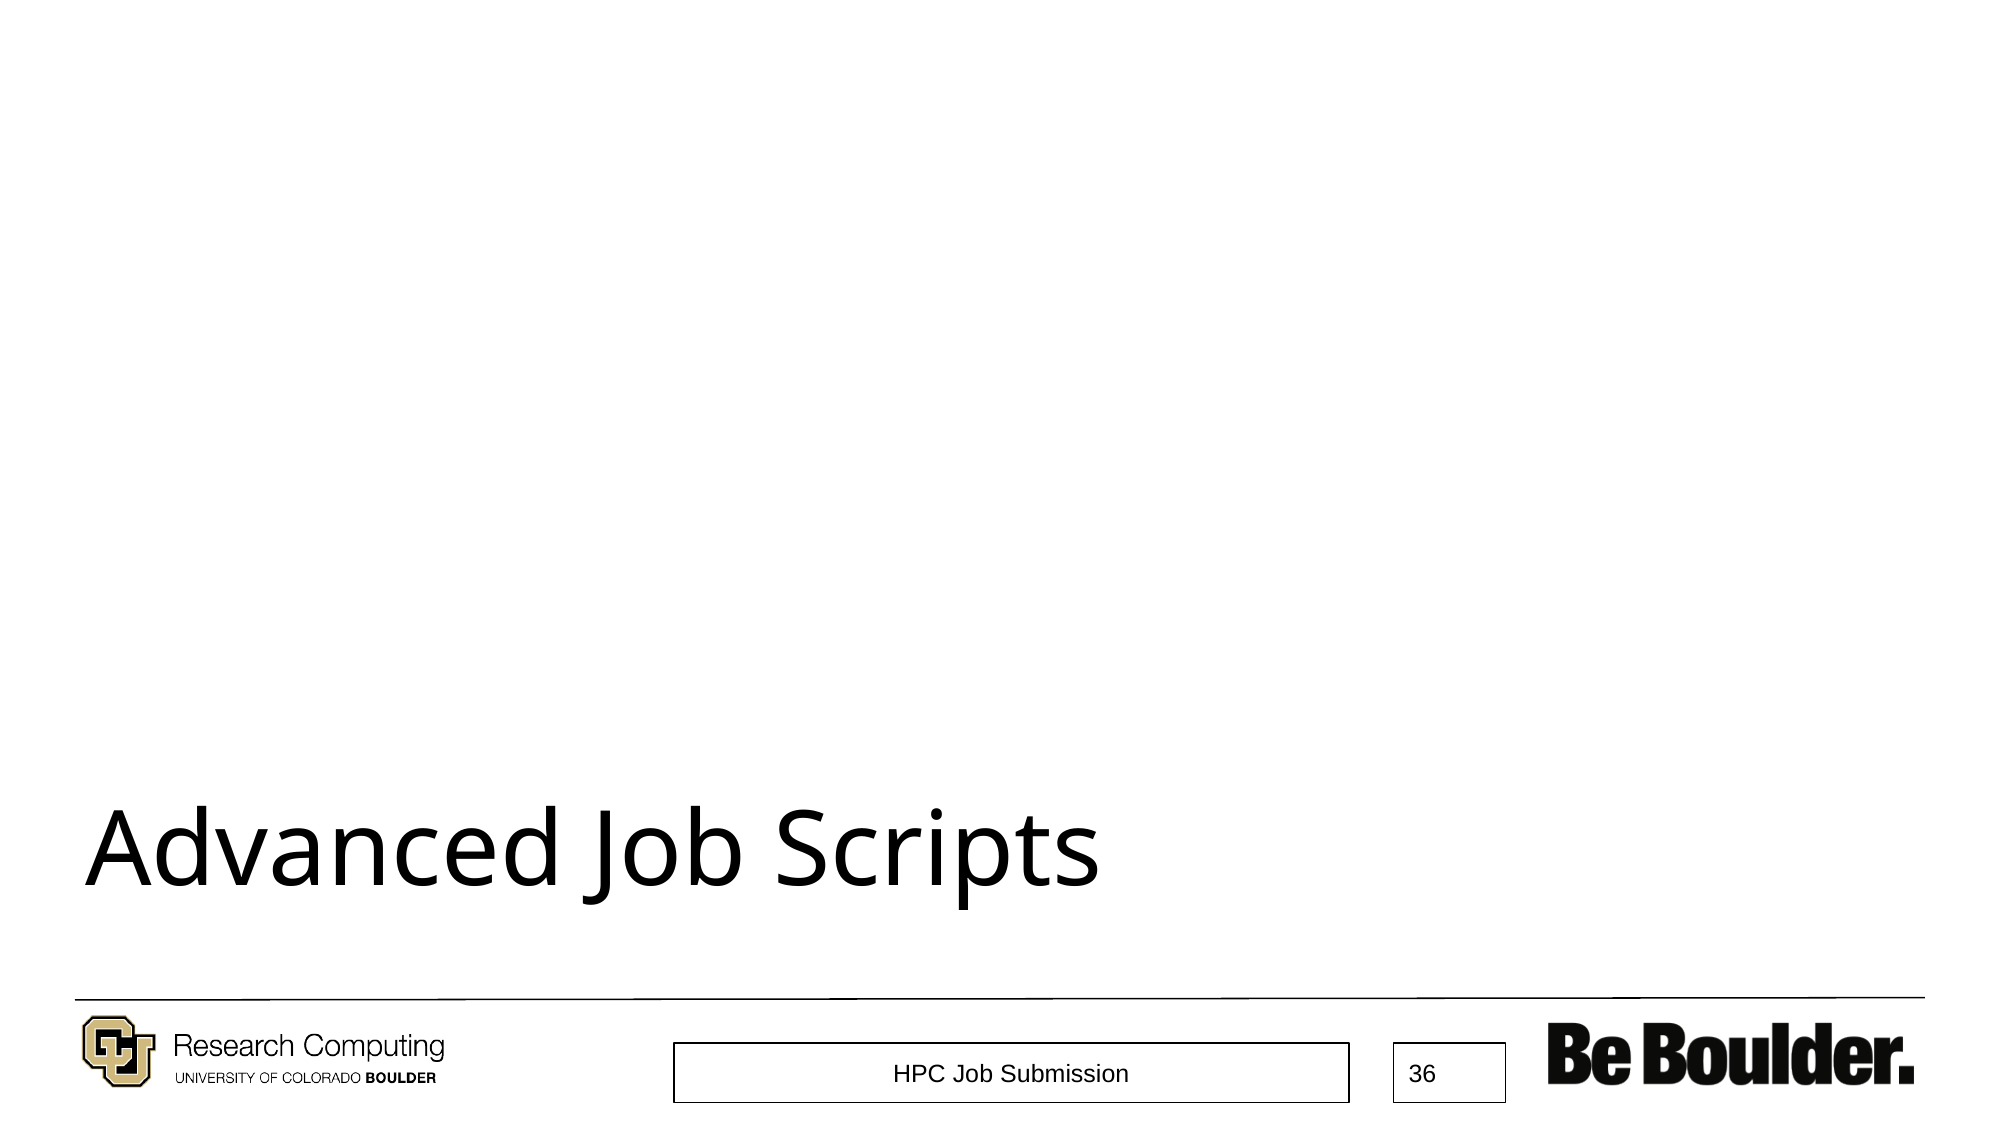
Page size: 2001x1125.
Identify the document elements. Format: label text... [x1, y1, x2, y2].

footer HPC Job Submission [673, 1042, 1350, 1103]
picture [81, 1015, 444, 1088]
picture [1524, 1015, 1938, 1088]
slide_number 36 [1393, 1042, 1506, 1103]
title Advanced Job Scripts [70, 743, 1796, 961]
